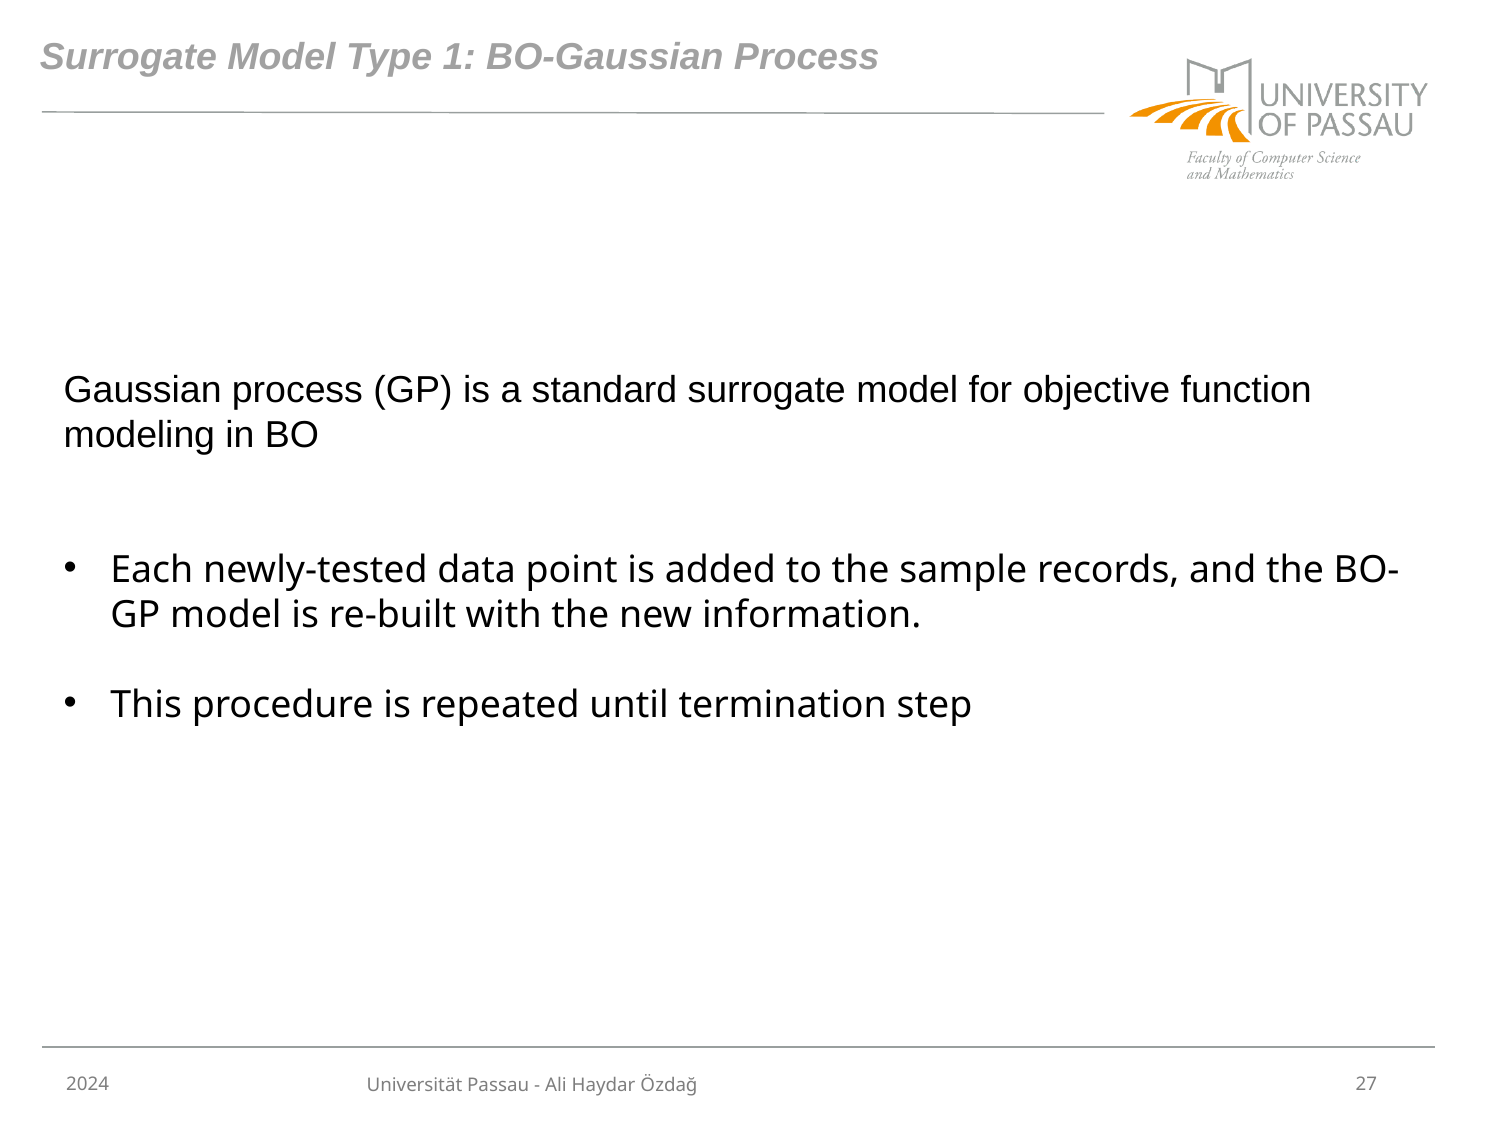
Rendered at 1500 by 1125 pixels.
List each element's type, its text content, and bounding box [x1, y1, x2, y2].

slide_number 27 [1355, 1071, 1399, 1095]
slide_number 2024 [66, 1071, 167, 1095]
picture [1129, 58, 1428, 179]
title Surrogate Model Type 1: BO-Gaussian Process [39, 31, 1120, 77]
footer Universität Passau - Ali Haydar Özdağ [366, 1073, 1111, 1096]
text_box Gaussian process (GP) is a standard surrogate model for objective function modeling in BO Each newly-tested data point is added to the sample records, and the BO-GP model is re-built with the new information. This procedure is repeated until termination step [48, 357, 1452, 732]
